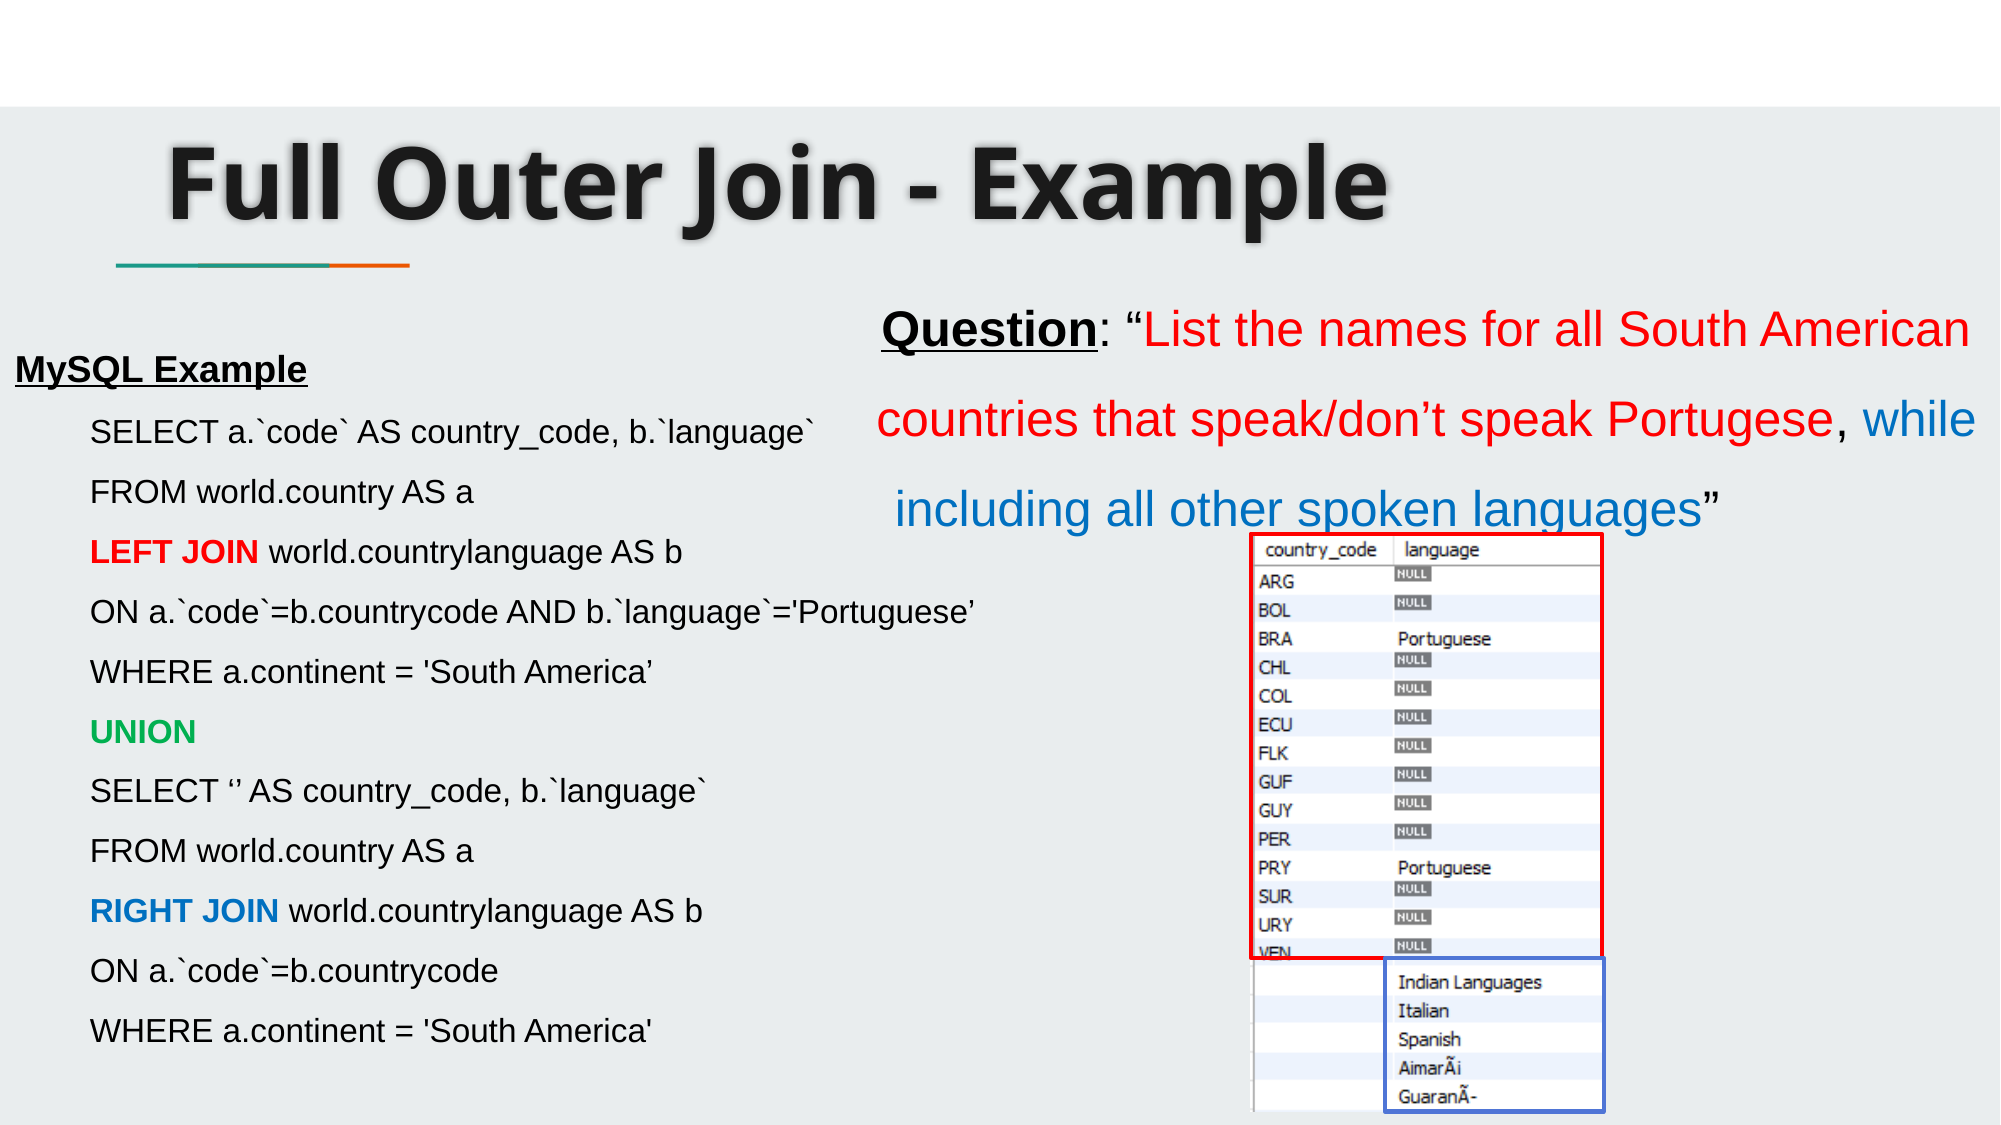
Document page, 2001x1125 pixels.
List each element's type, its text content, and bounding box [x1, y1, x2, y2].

picture [1250, 533, 1602, 1112]
text_box MySQL Example SELECT a.`code` AS country_code, b.`language` FROM world.country AS a LEFT JOIN world.countrylanguage AS b ON a.`code`=b.countrycode AND b.`language`='Portuguese’ WHERE a.continent = 'South America’ UNION SELECT ‘’ AS country_code, b.`language` FROM world.country AS a RIGHT JOIN world.countrylanguage AS b ON a.`code`=b.countrycode WHERE a.continent = 'South America' [0, 315, 1000, 1057]
text_box Question: “List the names for all South American countries that speak/don’t speak Portugese, while including all other spoken languages” [840, 251, 2000, 744]
title Full Outer Join - Example [149, 99, 1849, 260]
